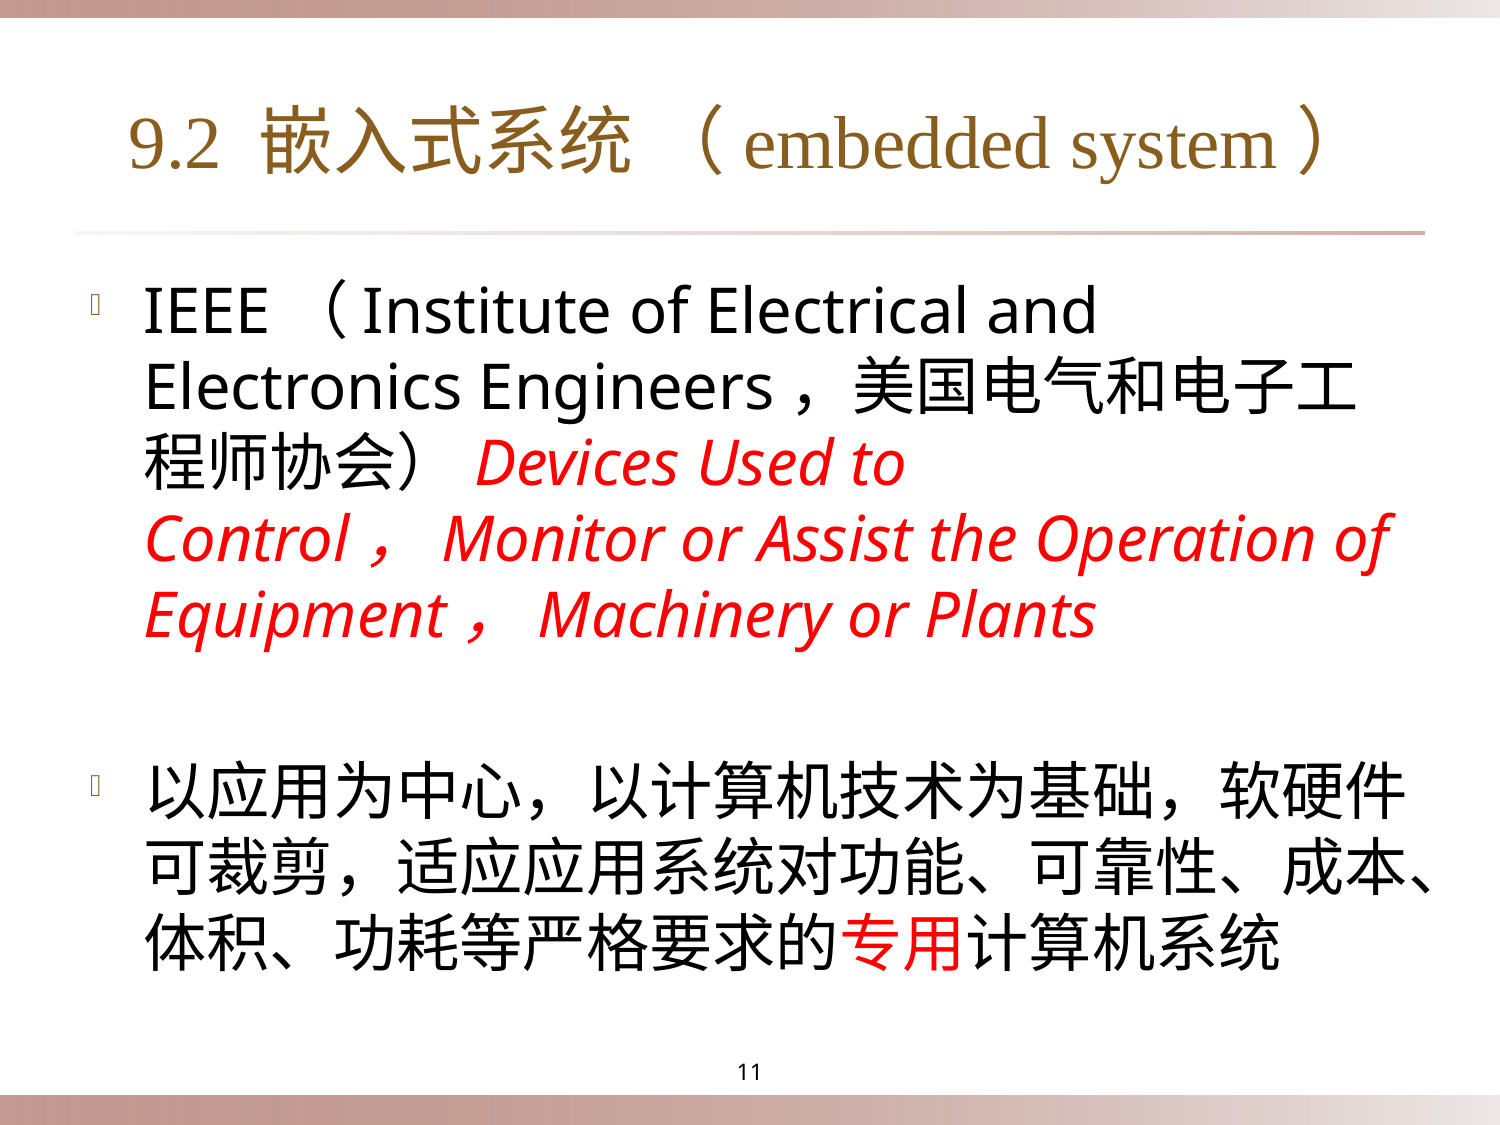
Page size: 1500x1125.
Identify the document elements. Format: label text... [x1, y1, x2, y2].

slide_number 11 [675, 1050, 825, 1097]
title 9.2 嵌入式系统 （embedded system） [75, 45, 1425, 233]
list IEEE（Institute of Electrical and Electronics Engineers，美国电气和电子工程师协会）Devices Used to Control，Monitor or Assist the Operation of Equipment，Machinery or Plants 以应用为中心，以计算机技术为基础，软硬件可裁剪，适应应用系统对功能、可靠性、成本、体积、功耗等严格要求的专用计算机系统 [75, 262, 1425, 1032]
